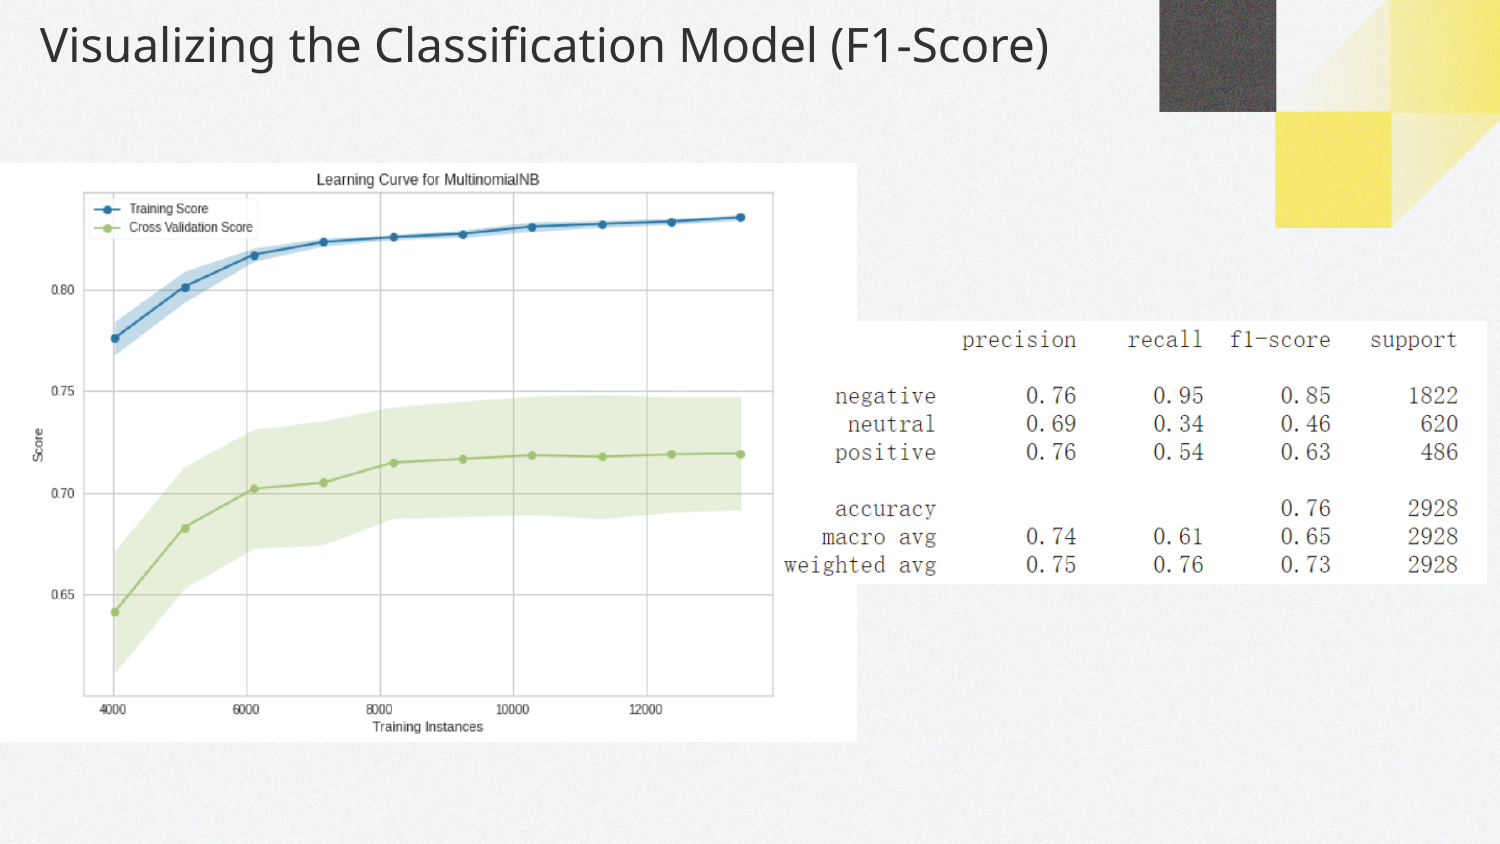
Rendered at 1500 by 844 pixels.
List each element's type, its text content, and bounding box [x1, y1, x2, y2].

title Visualizing the Classification Model (F1-Score) [24, 0, 1287, 88]
picture [0, 0, 1500, 844]
